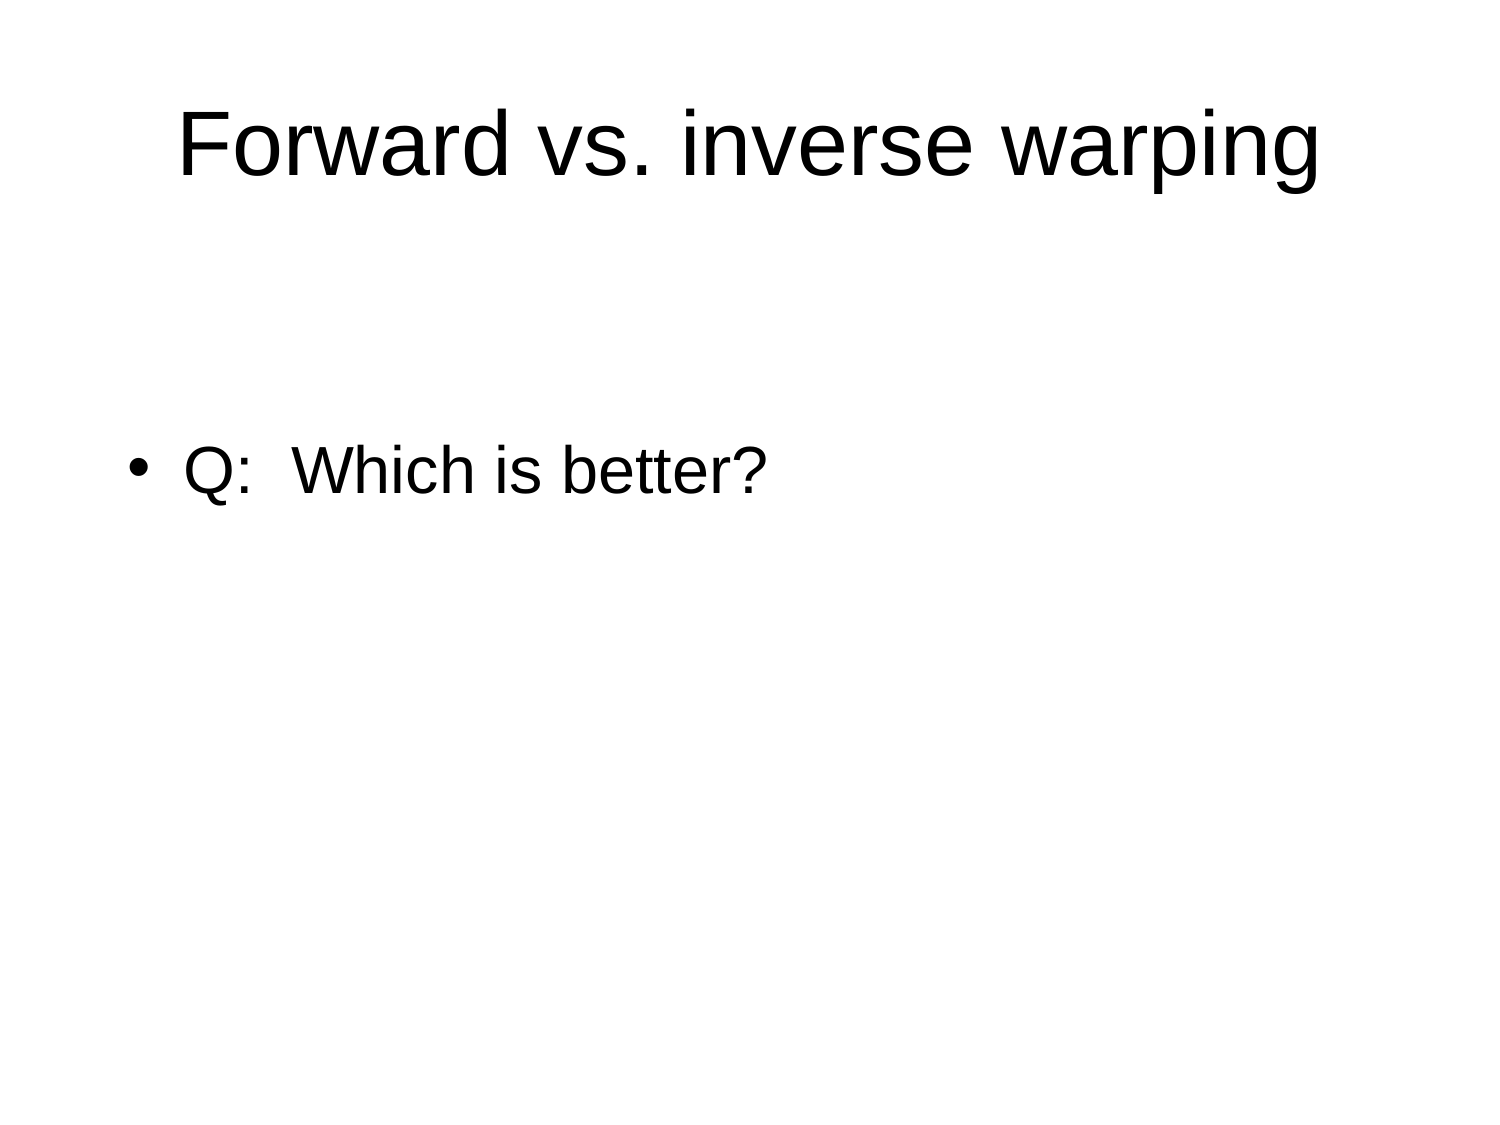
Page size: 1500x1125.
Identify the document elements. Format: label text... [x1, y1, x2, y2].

list Q: Which is better? [112, 418, 1500, 1013]
title Forward vs. inverse warping [75, 45, 1425, 233]
